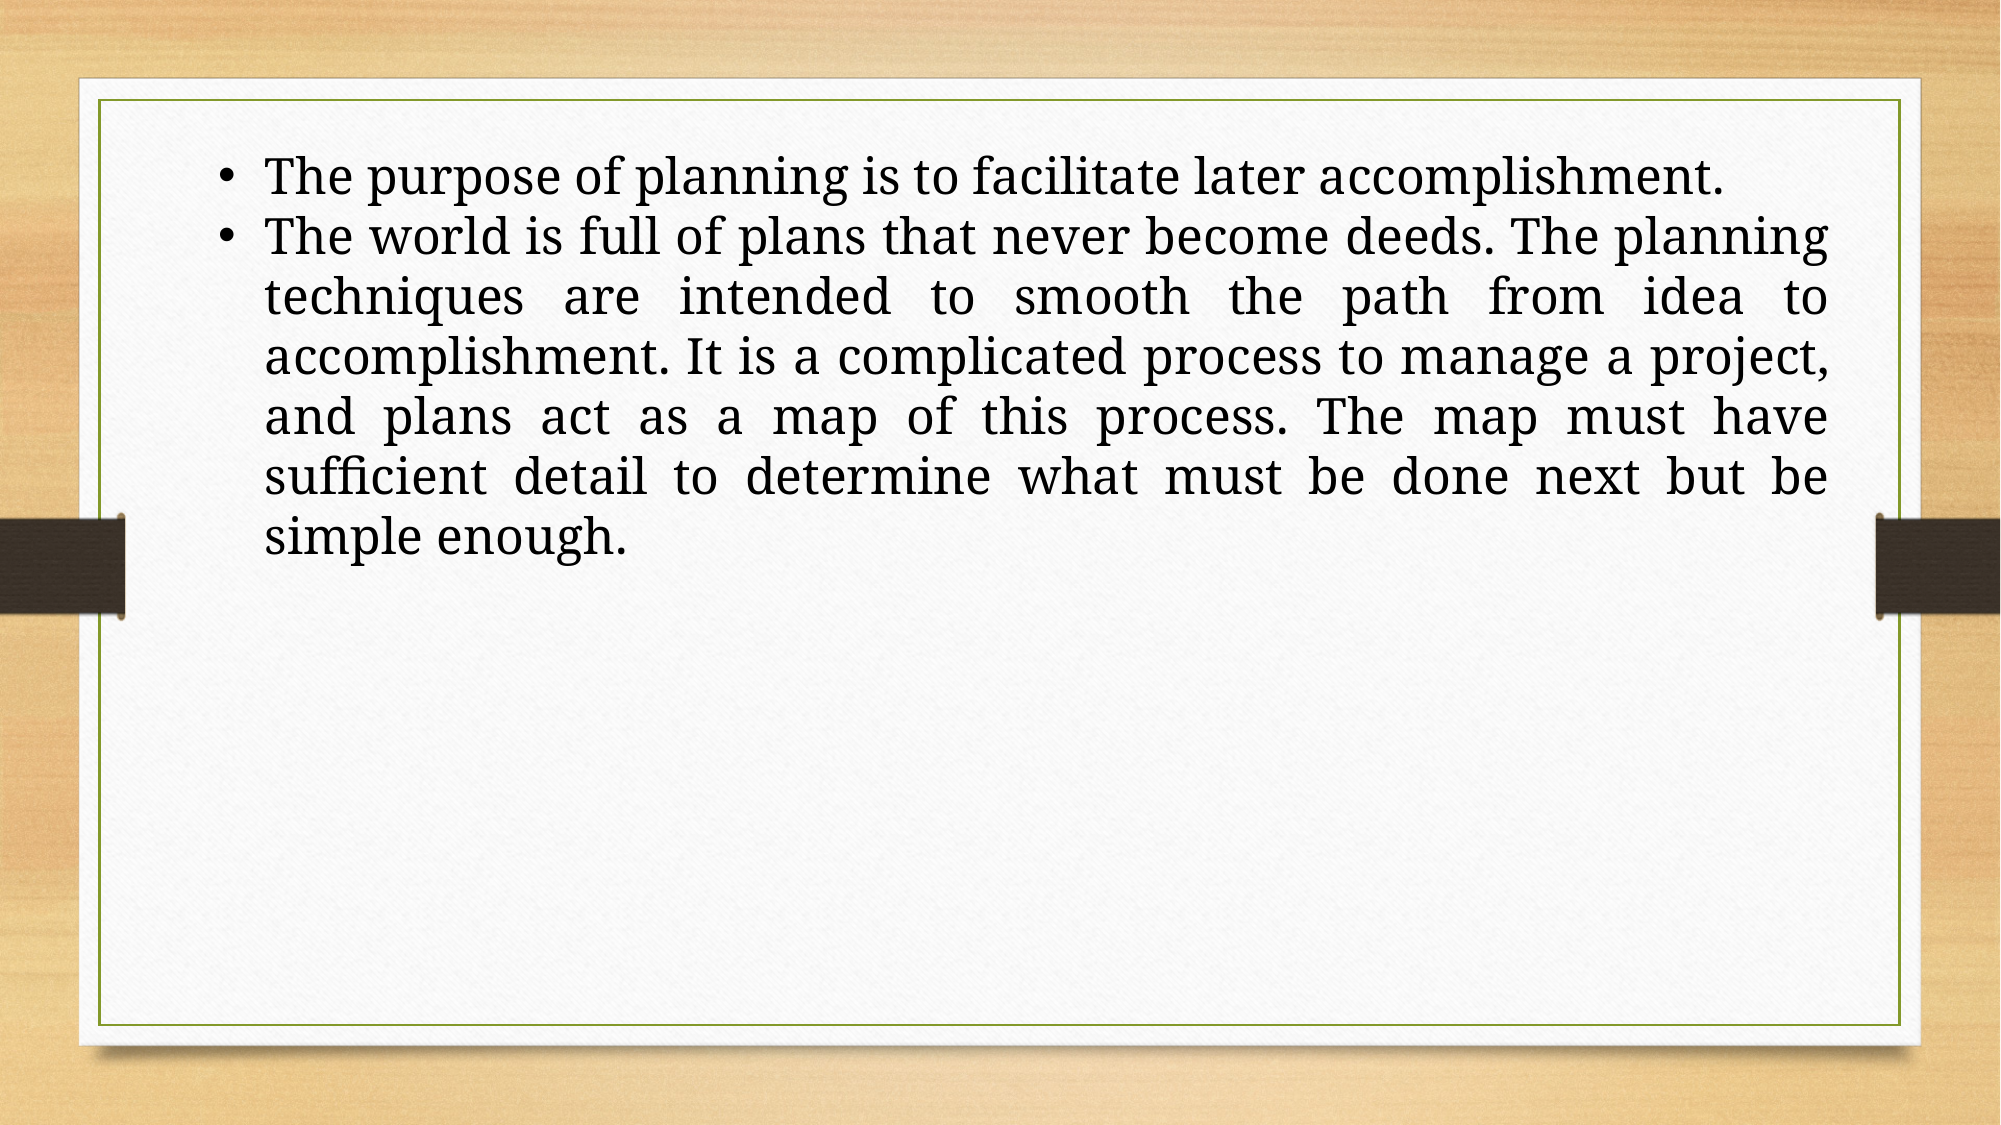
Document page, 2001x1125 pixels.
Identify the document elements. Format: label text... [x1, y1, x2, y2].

text_box The purpose of planning is to facilitate later accomplishment. The world is full of plans that never become deeds. The planning techniques are intended to smooth the path from idea to accomplishment. It is a complicated process to manage a project, and plans act as a map of this process. The map must have sufﬁcient detail to determine what must be done next but be simple enough. [203, 137, 1845, 572]
picture [0, 0, 2001, 1125]
